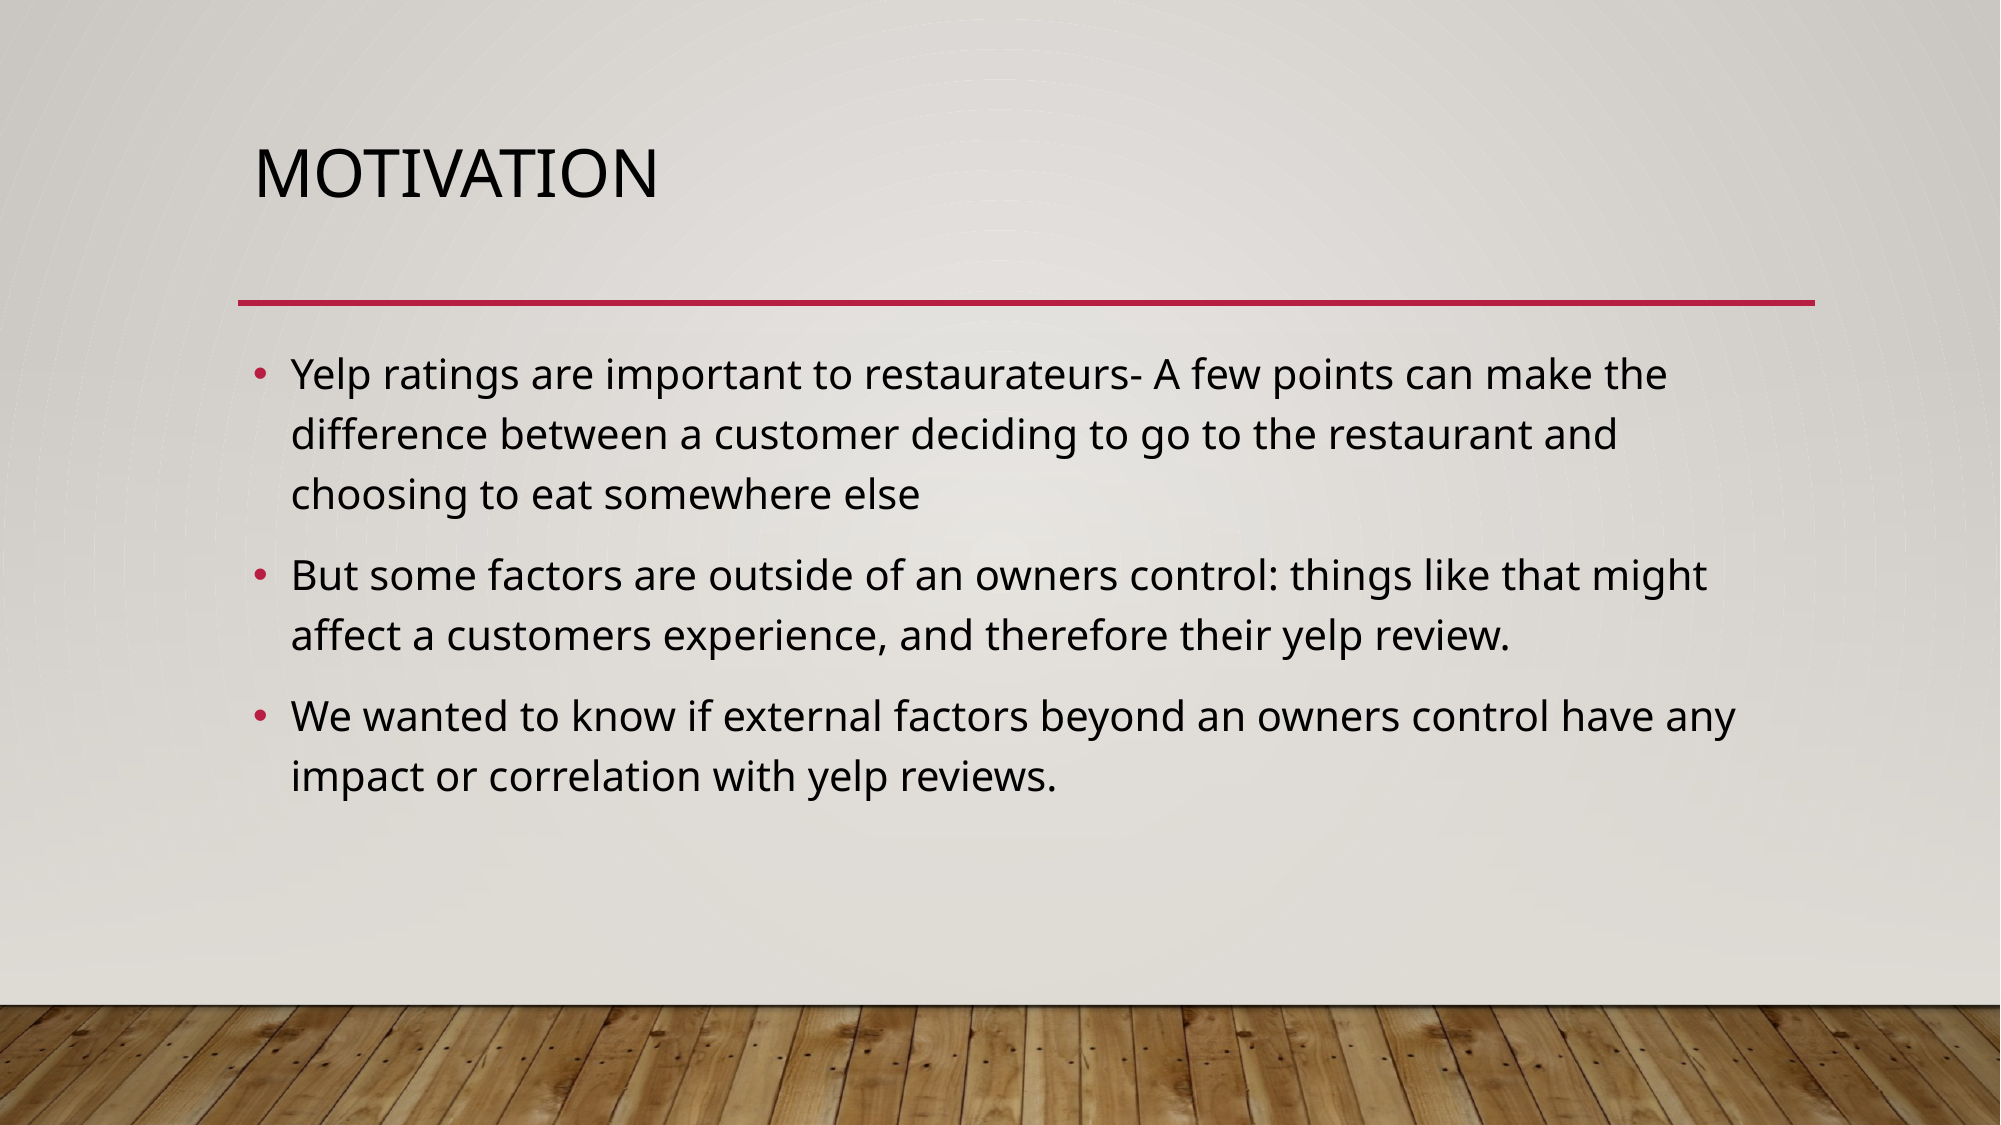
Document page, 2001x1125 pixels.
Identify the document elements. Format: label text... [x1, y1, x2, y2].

list Yelp ratings are important to restaurateurs- A few points can make the difference between a customer deciding to go to the restaurant and choosing to eat somewhere else But some factors are outside of an owners control: things like that might affect a customers experience, and therefore their yelp review. We wanted to know if external factors beyond an owners control have any impact or correlation with yelp reviews. [238, 330, 1814, 897]
title MotivatioN [238, 131, 1814, 305]
picture [0, 1005, 2000, 1125]
